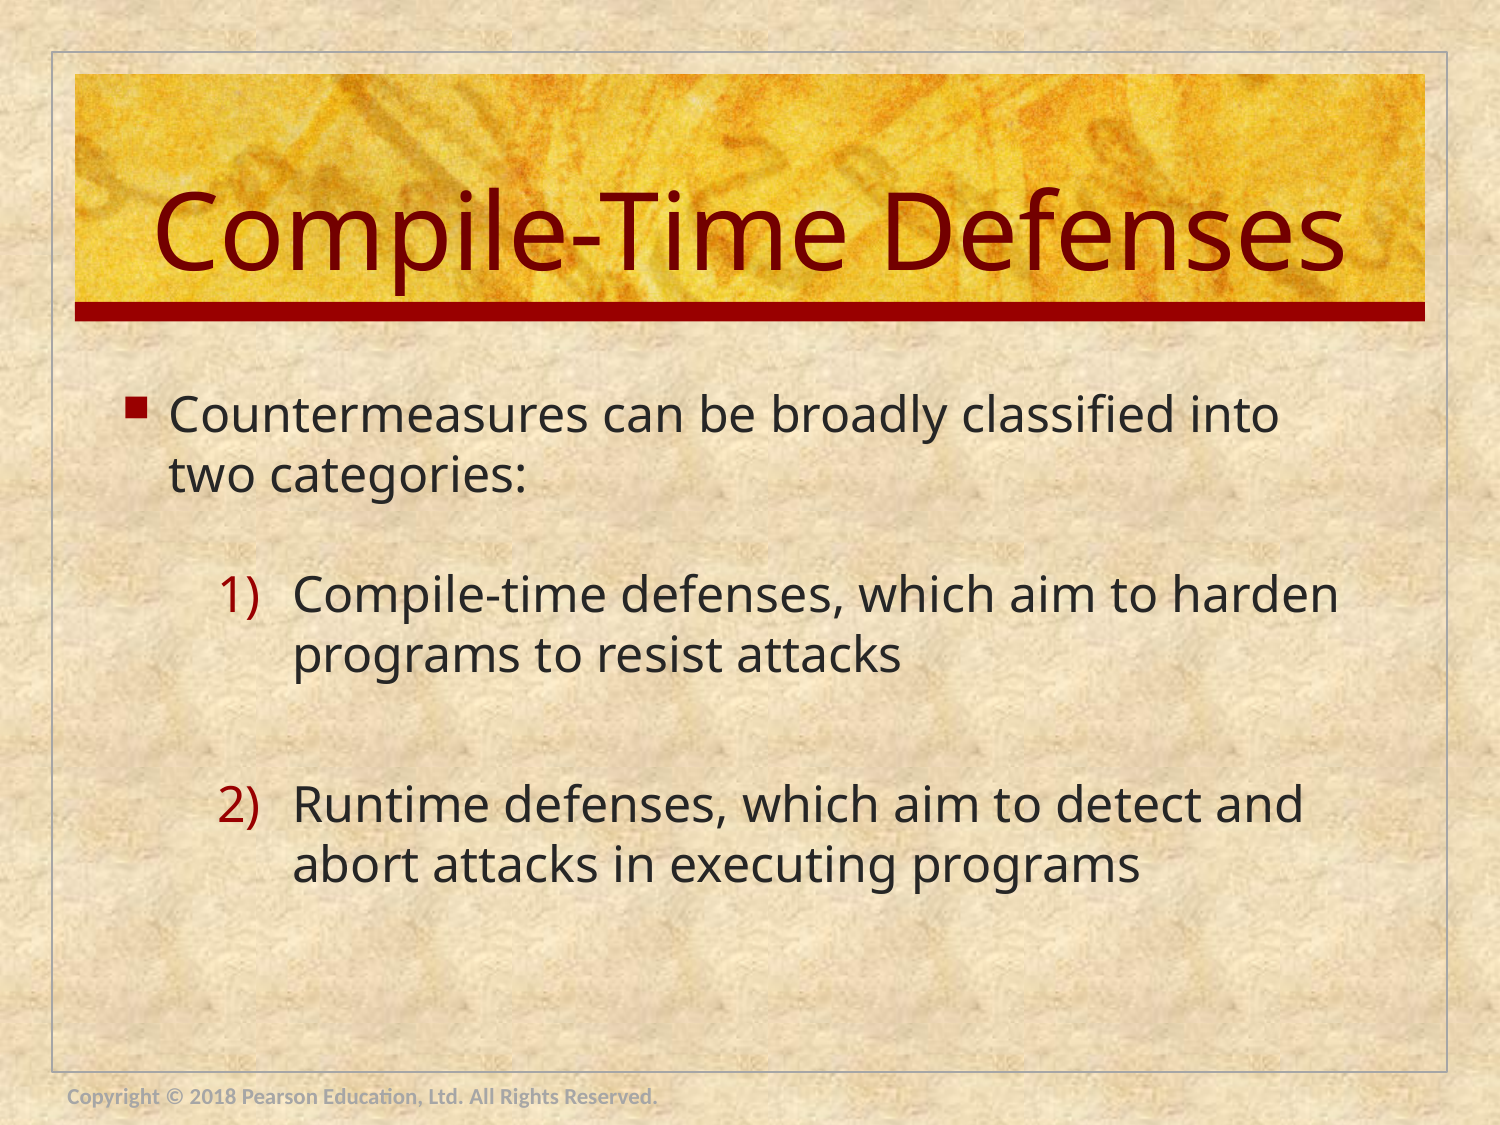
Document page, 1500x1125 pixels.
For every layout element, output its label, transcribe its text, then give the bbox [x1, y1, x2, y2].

picture [53, 53, 1446, 1071]
list Countermeasures can be broadly classified into two categories: Compile-time defenses, which aim to harden programs to resist attacks Runtime defenses, which aim to detect and abort attacks in executing programs [107, 375, 1395, 1025]
footer Copyright © 2018 Pearson Education, Ltd. All Rights Reserved. [52, 1065, 1163, 1125]
title Compile-Time Defenses [108, 74, 1392, 292]
picture [0, 0, 1500, 1125]
